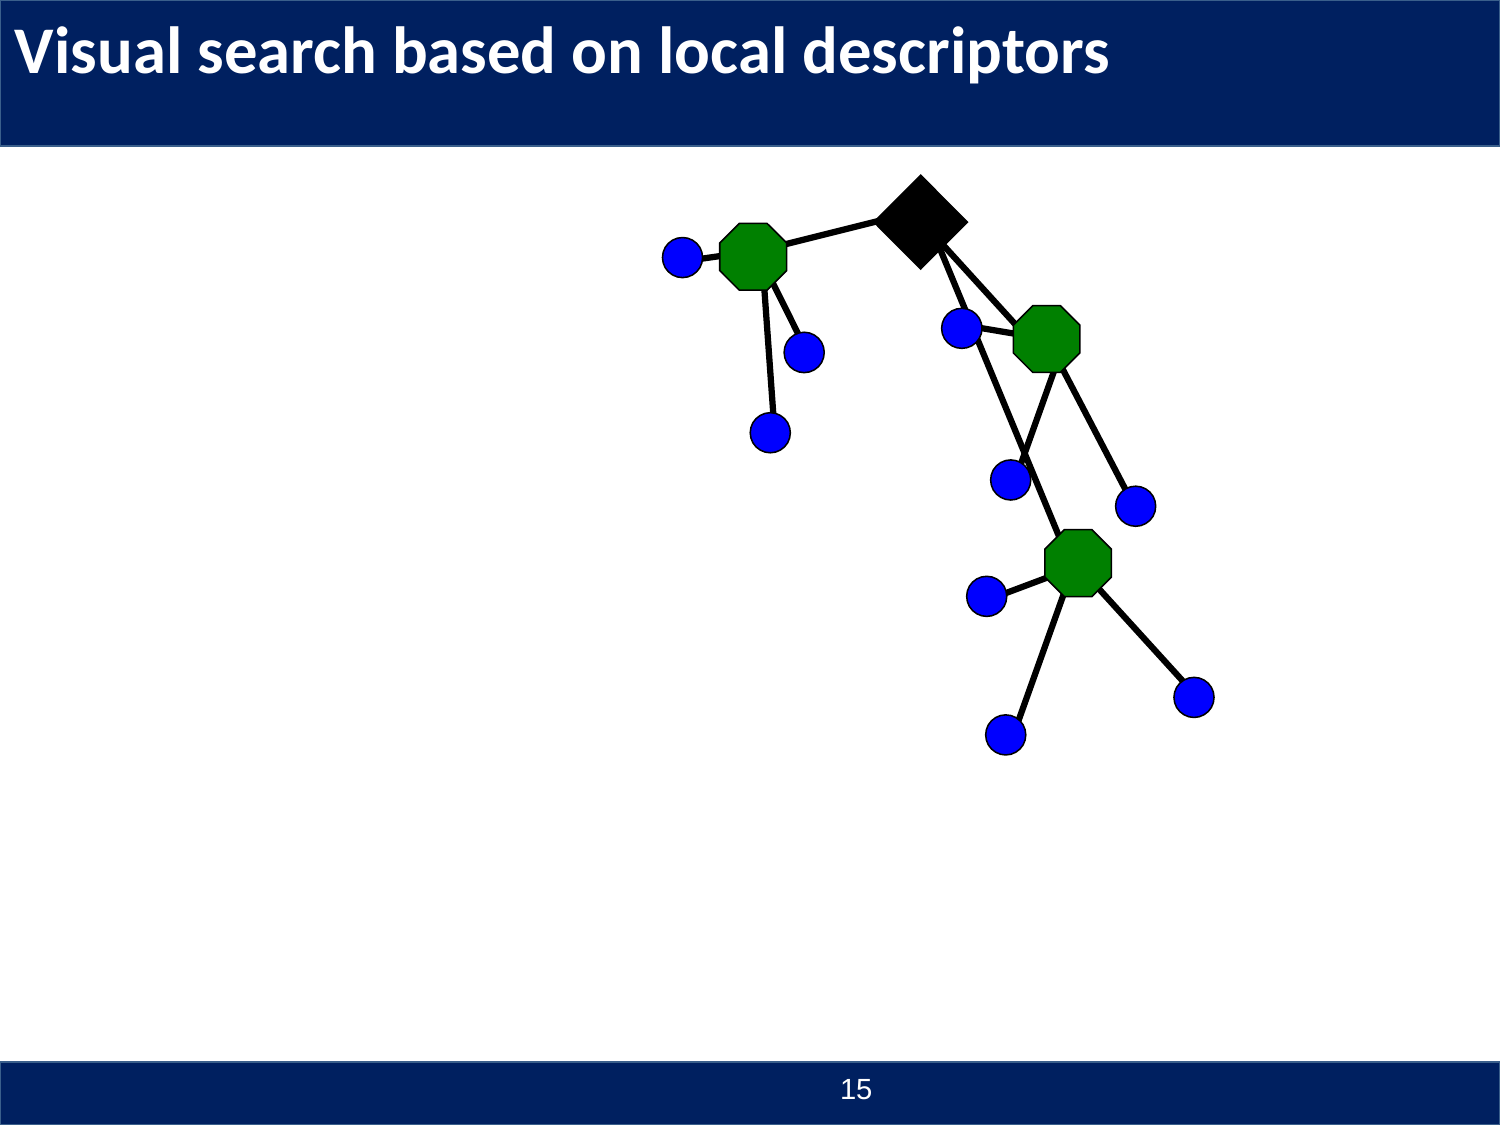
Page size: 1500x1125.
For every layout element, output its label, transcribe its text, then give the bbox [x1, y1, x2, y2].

text_box [719, 223, 787, 291]
text_box [1173, 677, 1215, 718]
text_box [784, 332, 825, 373]
text_box [941, 308, 983, 349]
text_box [985, 714, 1026, 755]
text_box [1044, 529, 1112, 597]
text_box Visual search based on local descriptors [0, 0, 1348, 150]
text_box [750, 412, 791, 453]
text_box [873, 175, 968, 269]
text_box [990, 459, 1031, 501]
slide_number 15 [537, 1062, 888, 1123]
text_box [1013, 305, 1080, 373]
text_box [1115, 486, 1156, 527]
text_box [966, 576, 1007, 617]
text_box [662, 237, 703, 278]
